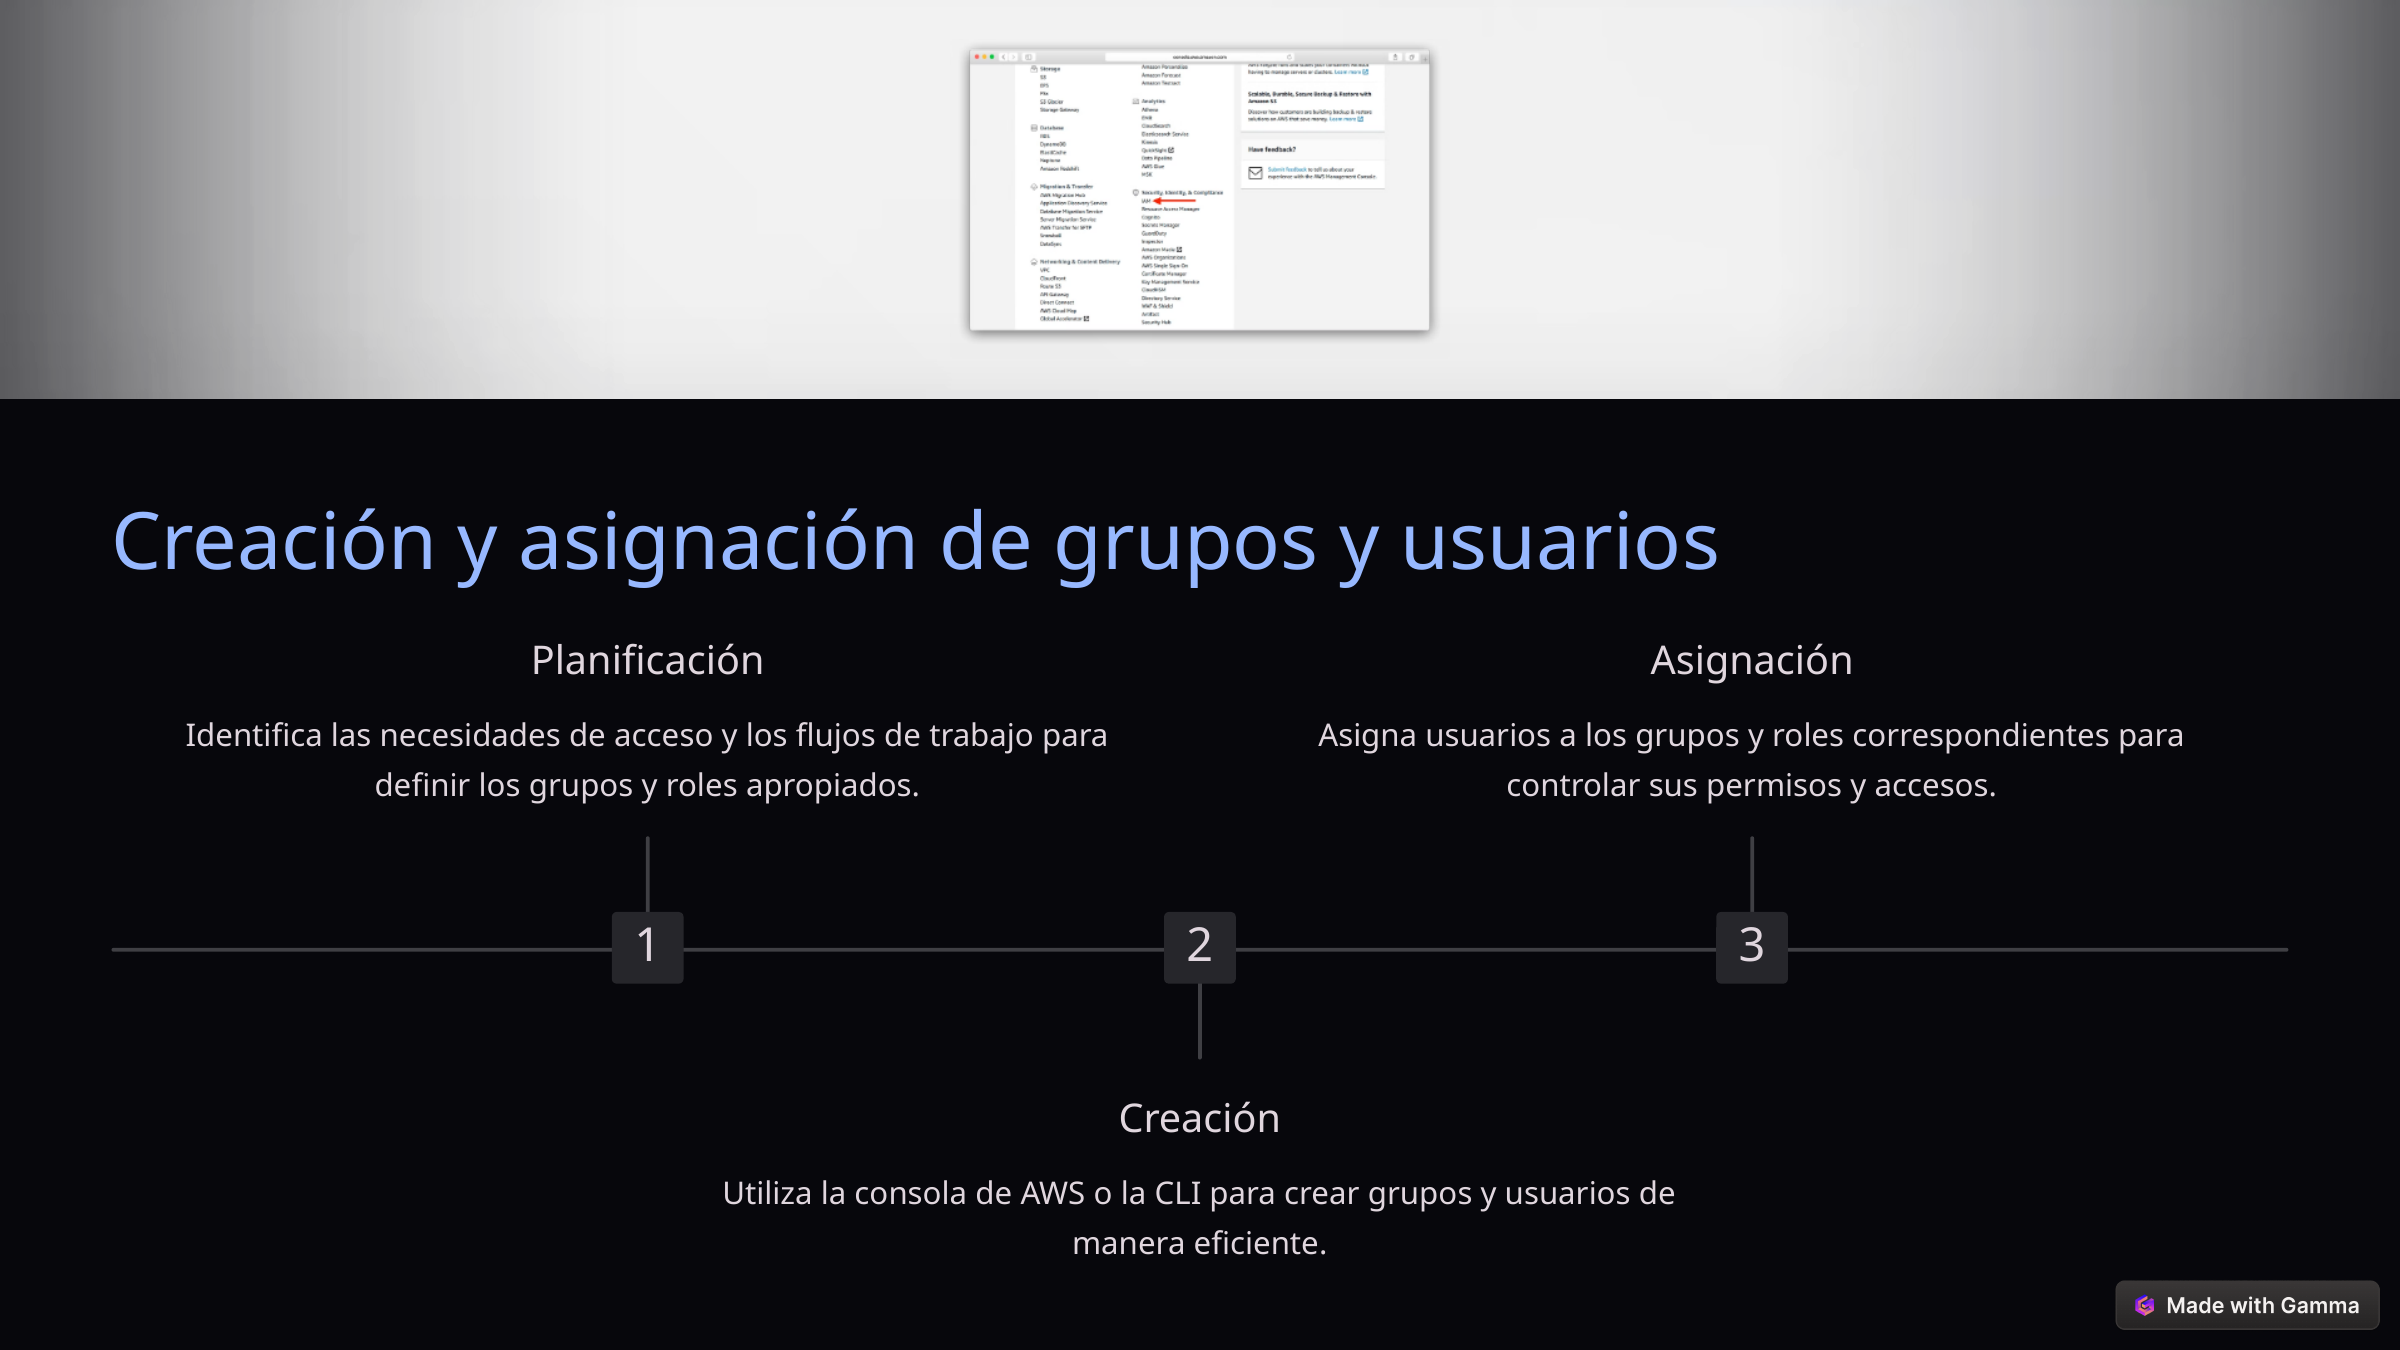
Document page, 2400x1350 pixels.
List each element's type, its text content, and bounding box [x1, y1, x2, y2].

picture [0, 0, 2400, 399]
text_box Creación [1000, 1091, 1400, 1142]
text_box Asigna usuarios a los grupos y roles correspondientes para controlar sus permisos y accesos. [1247, 702, 2257, 805]
text_box 3 [1737, 923, 1767, 972]
text_box Asignación [1552, 633, 1952, 684]
text_box 1 [637, 923, 658, 972]
text_box [1716, 911, 1788, 984]
text_box [111, 947, 611, 952]
text_box [684, 947, 1164, 952]
text_box Utiliza la consola de AWS o la CLI para crear grupos y usuarios de manera eficiente. [695, 1160, 1705, 1263]
text_box 2 [1185, 923, 1215, 972]
text_box [611, 911, 684, 984]
text_box [1198, 984, 1202, 1060]
text_box Identifica las necesidades de acceso y los flujos de trabajo para definir los grupos y roles apropiados. [143, 702, 1153, 805]
picture [2106, 1271, 2389, 1339]
text_box [1750, 836, 1755, 911]
text_box Planificación [448, 633, 847, 684]
text_box [1788, 947, 2289, 952]
text_box [1164, 911, 1236, 984]
text_box [645, 836, 650, 911]
text_box [1236, 947, 1716, 952]
text_box Creación y asignación de grupos y usuarios [111, 486, 1864, 586]
